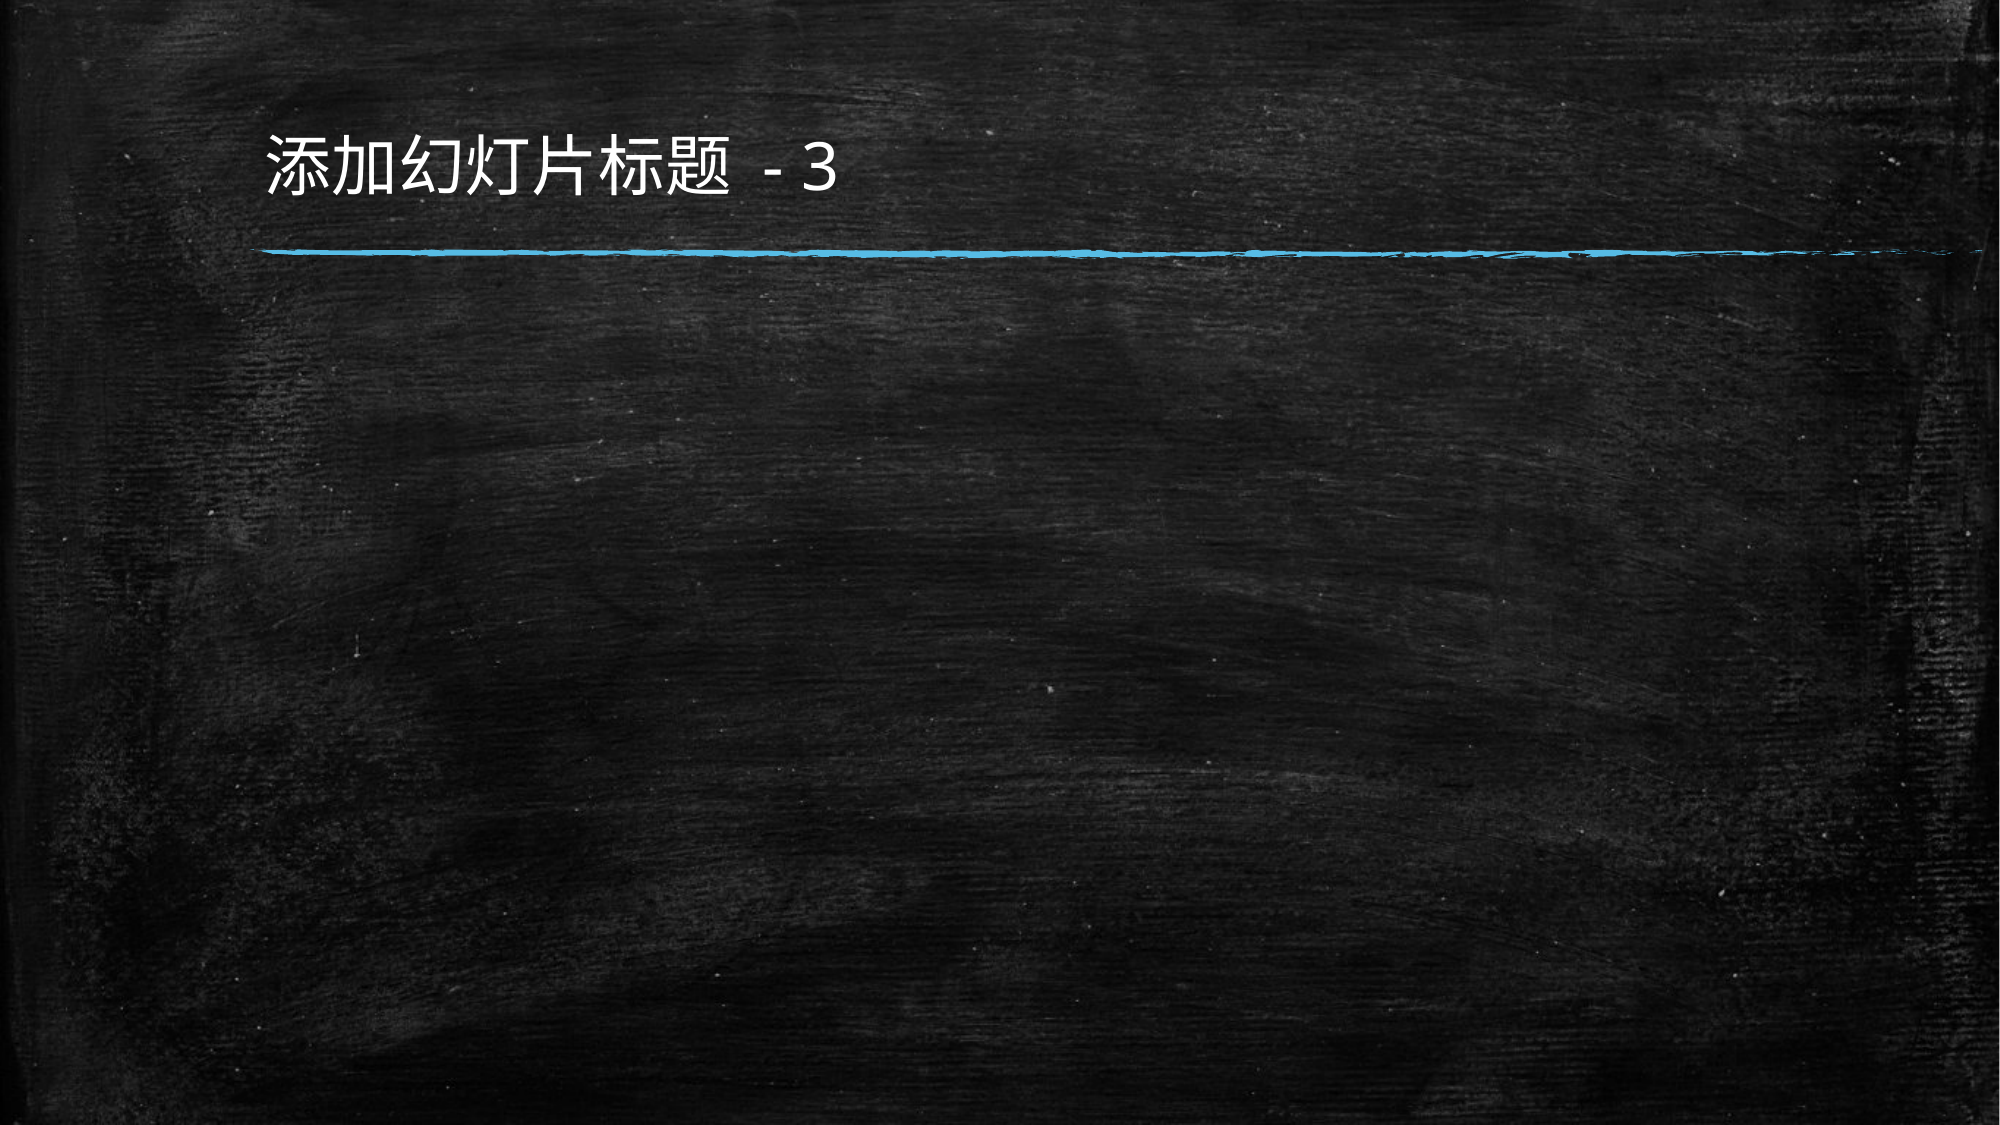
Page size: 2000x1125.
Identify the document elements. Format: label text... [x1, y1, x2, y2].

title 添加幻灯片标题 - 3 [249, 45, 1750, 213]
